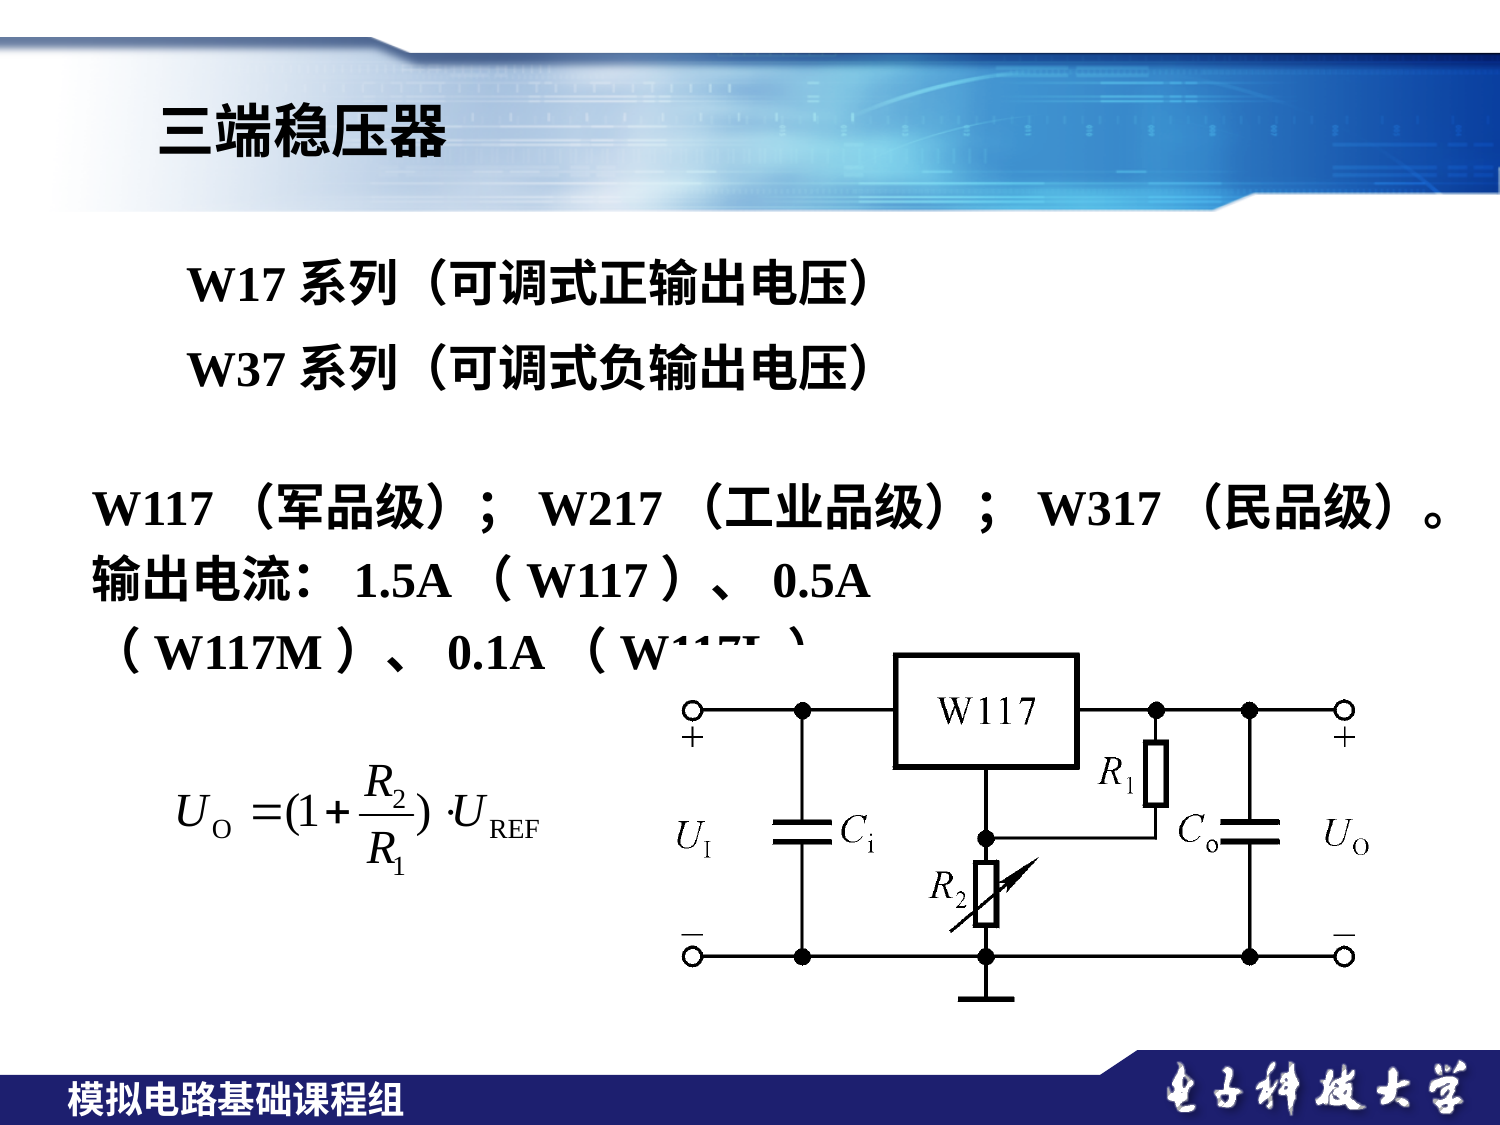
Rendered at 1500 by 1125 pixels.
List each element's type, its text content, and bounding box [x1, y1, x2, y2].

picture [0, 37, 1500, 213]
text_box W17系列（可调式正输出电压） W37系列（可调式负输出电压） [171, 243, 1176, 404]
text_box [170, 751, 548, 887]
text_box W117（军品级）；W217（工业品级）；W317（民品级）。 输出电流：1.5A（W117）、0.5A （W117M）、0.1A（W117L） [76, 456, 1500, 687]
title 三端稳压器 [74, 82, 1413, 176]
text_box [666, 645, 1377, 1008]
